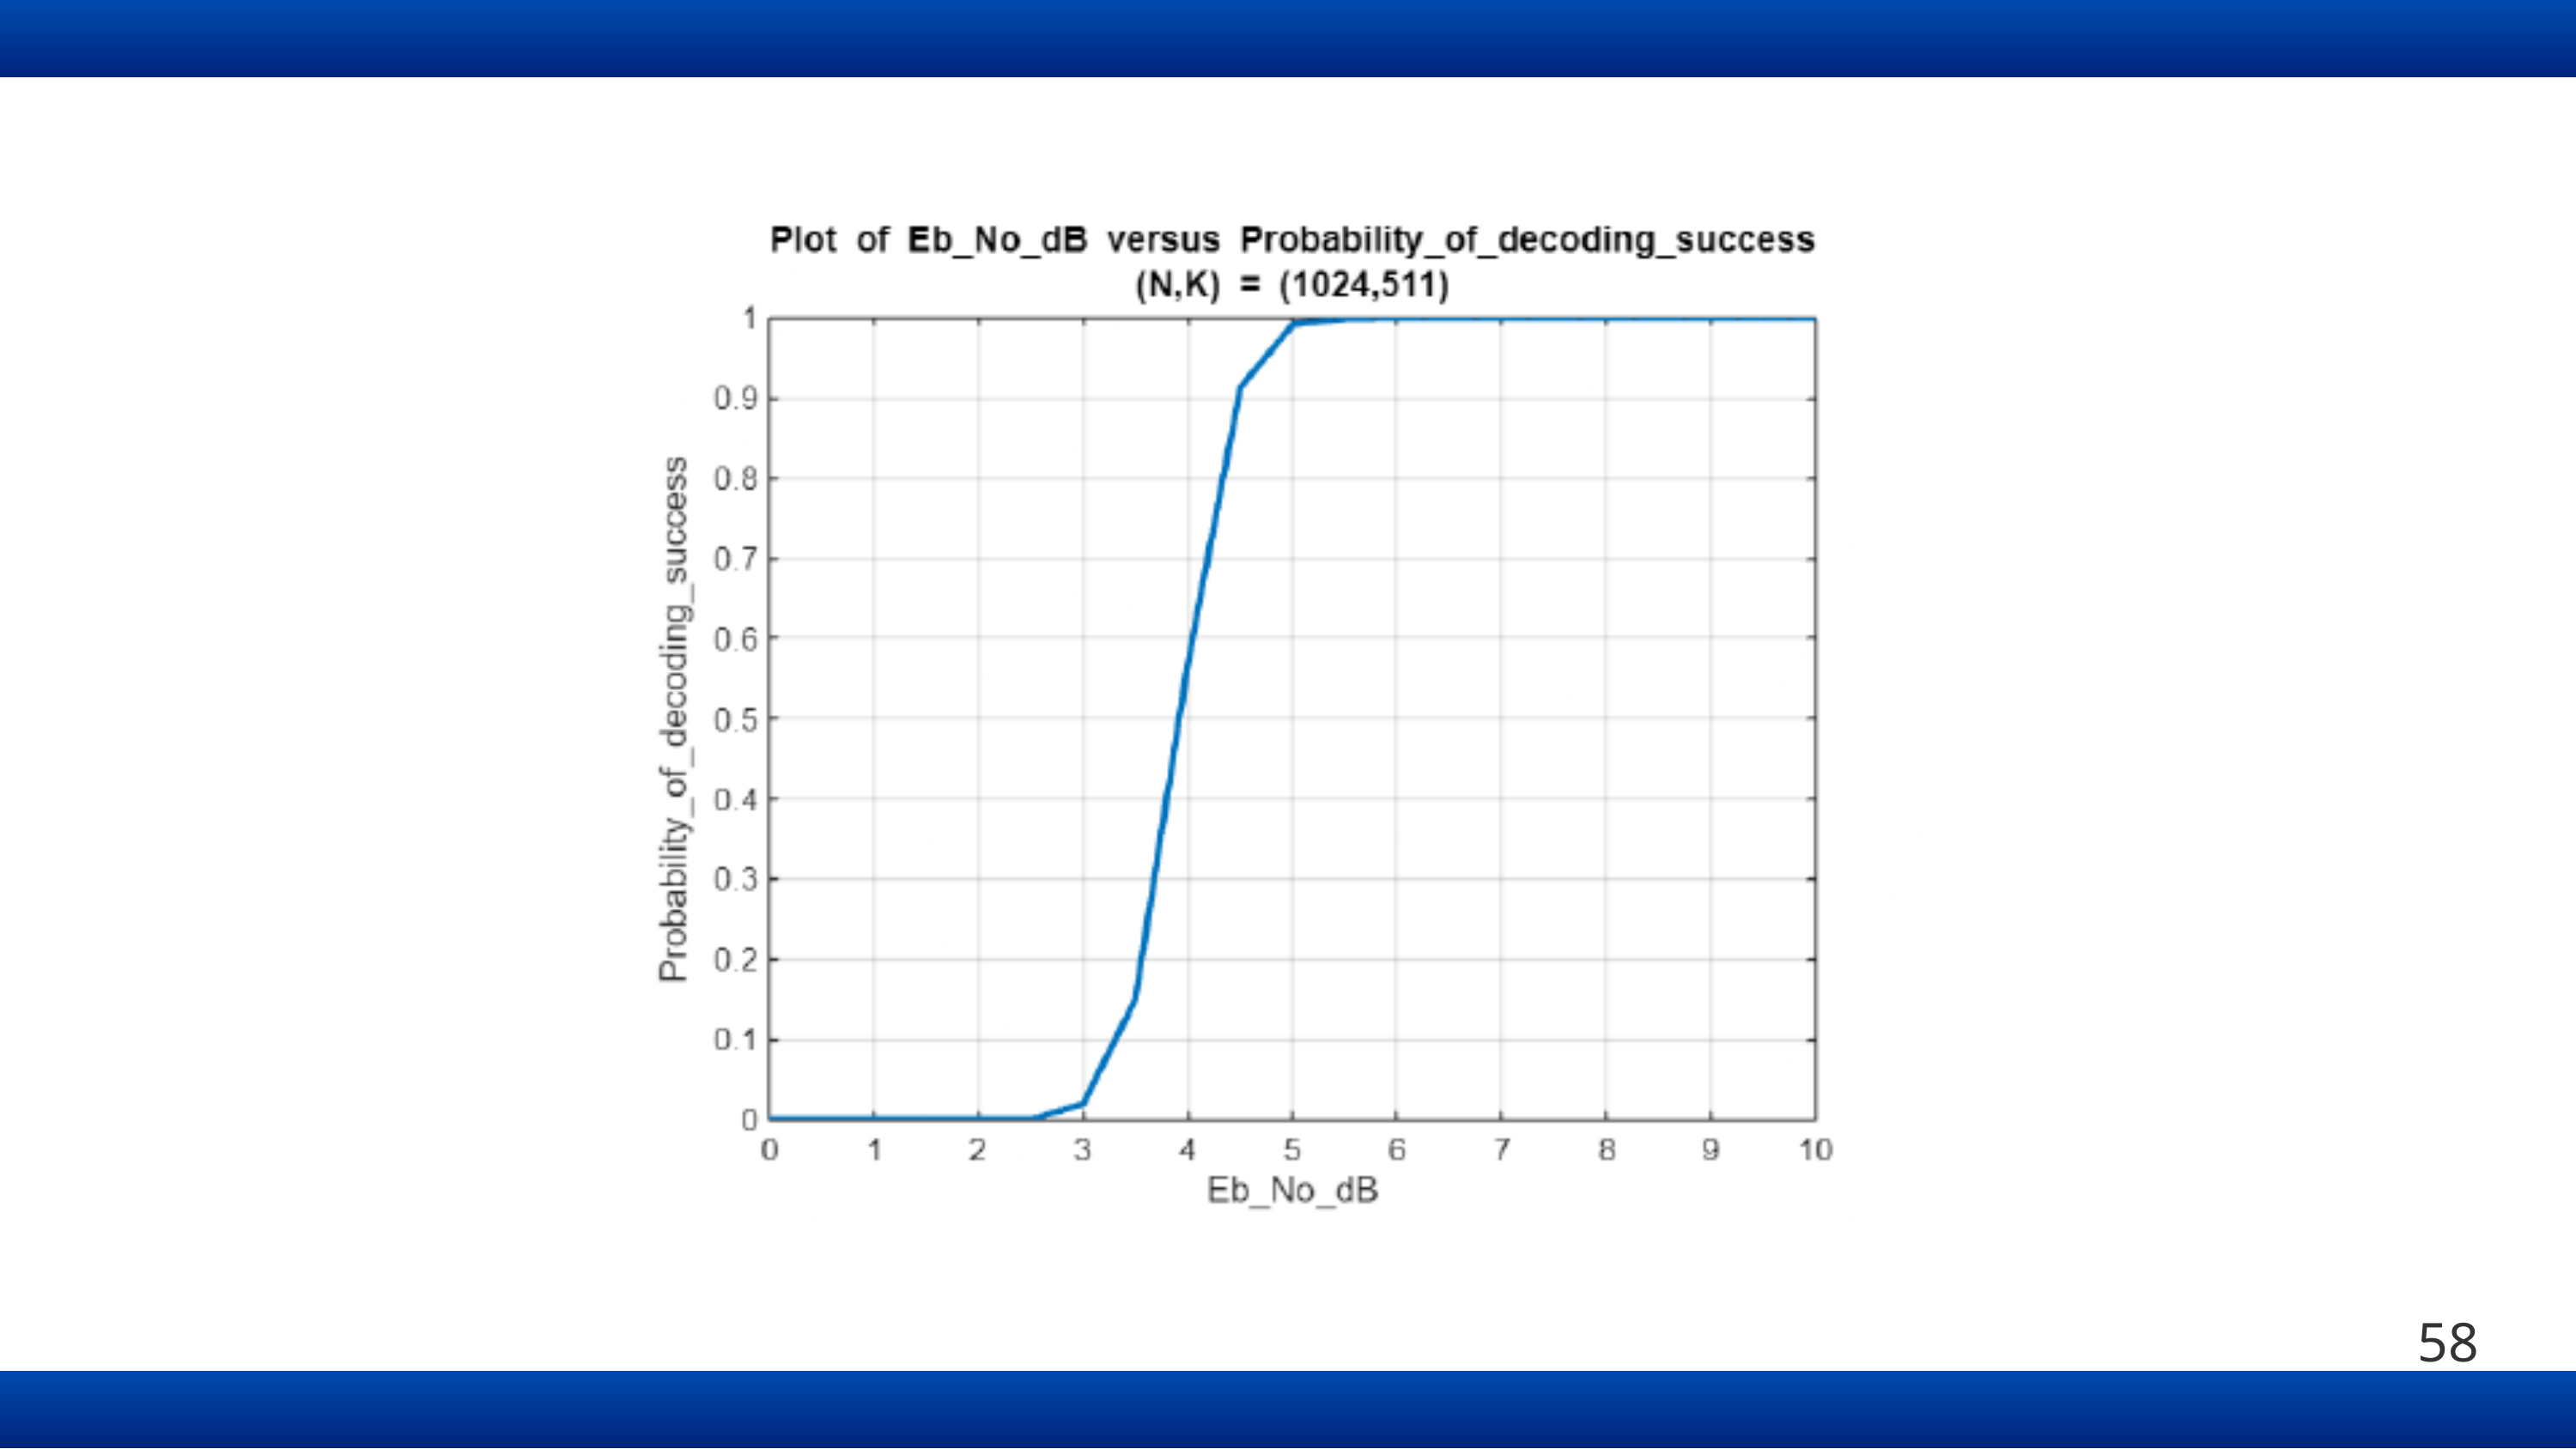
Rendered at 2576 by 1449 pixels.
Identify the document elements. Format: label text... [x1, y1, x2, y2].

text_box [0, 0, 2576, 78]
text_box [623, 195, 1925, 1231]
text_box 58 [2383, 1286, 2480, 1367]
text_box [0, 1371, 2576, 1449]
